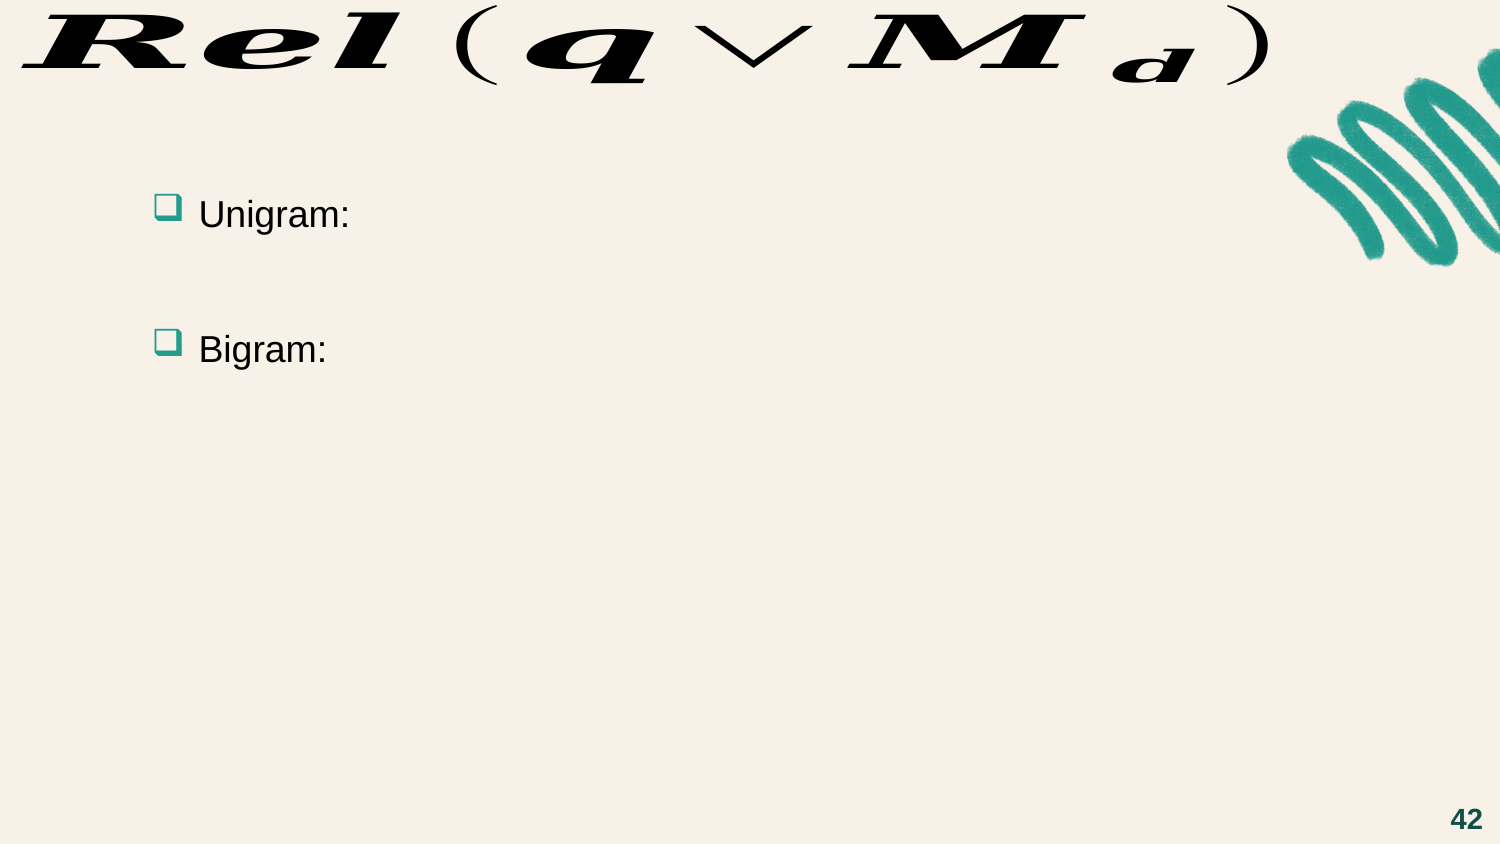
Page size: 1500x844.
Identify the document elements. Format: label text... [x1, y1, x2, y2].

text_box 42 [1433, 793, 1500, 843]
picture [1230, 5, 1500, 294]
